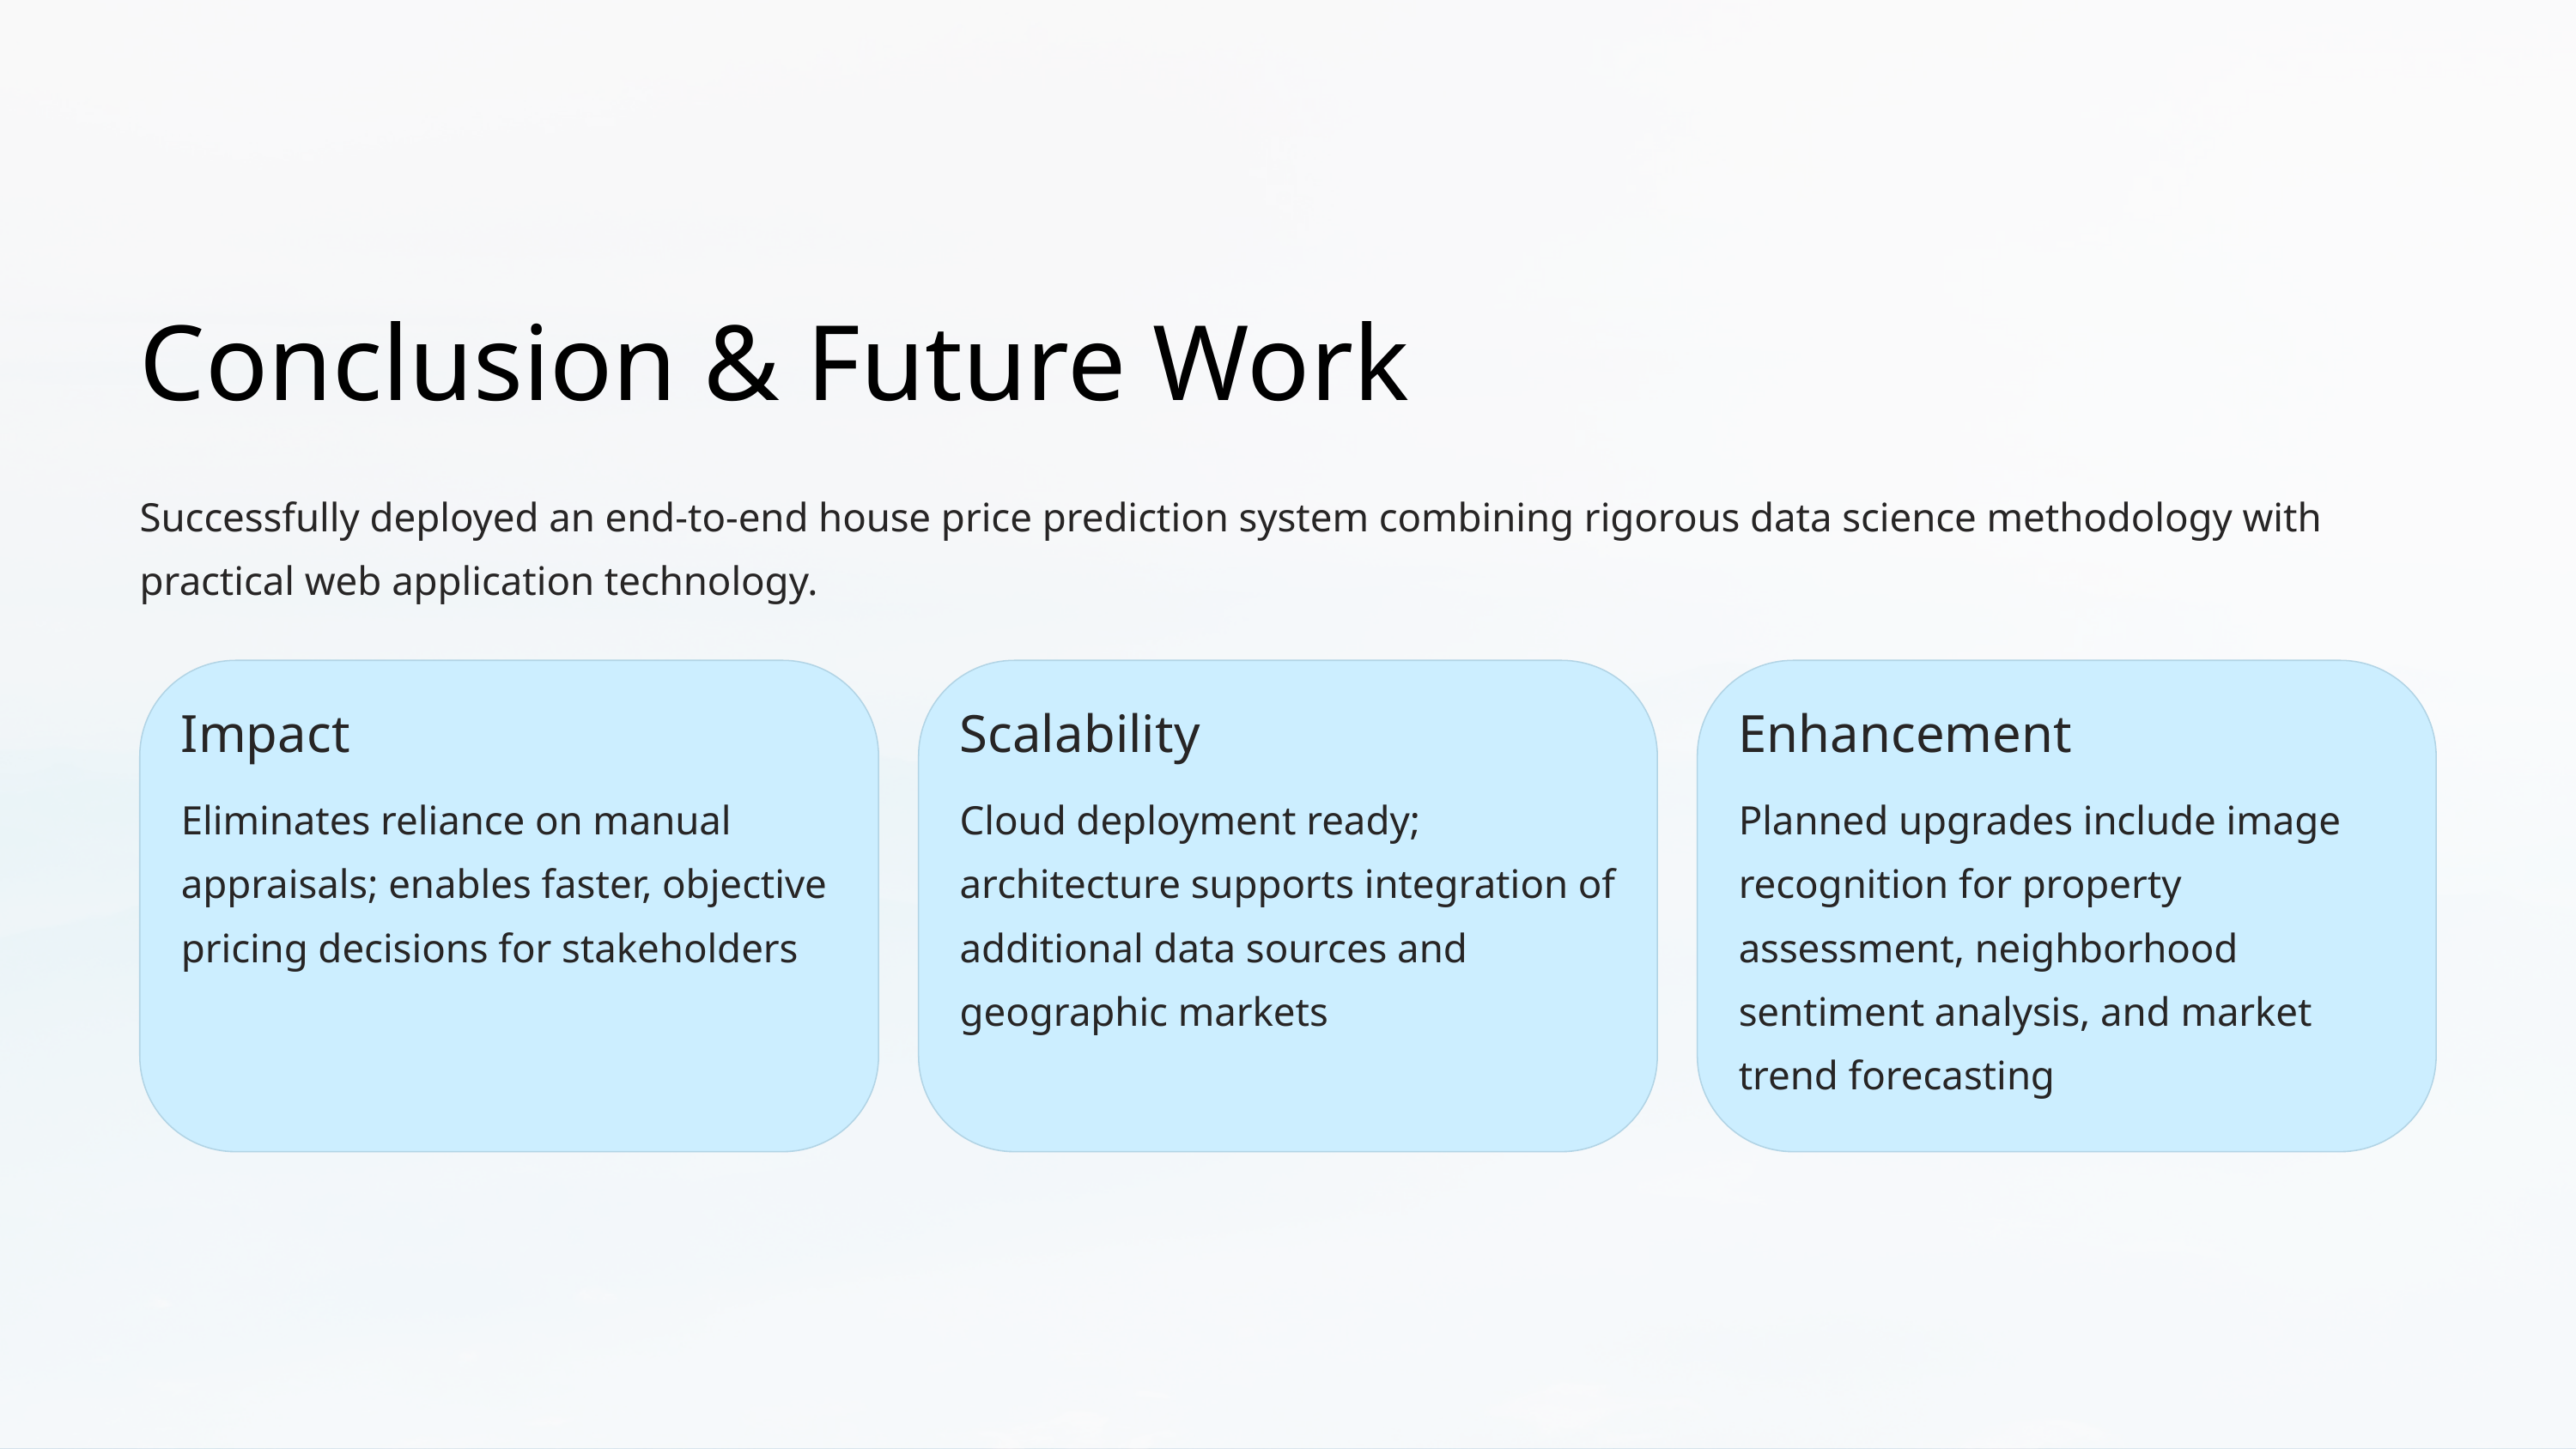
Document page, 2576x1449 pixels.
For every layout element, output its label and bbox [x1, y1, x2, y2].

text_box [917, 659, 1659, 1153]
text_box [0, 0, 2576, 1449]
text_box [138, 659, 880, 1153]
text_box [1696, 659, 2438, 1153]
